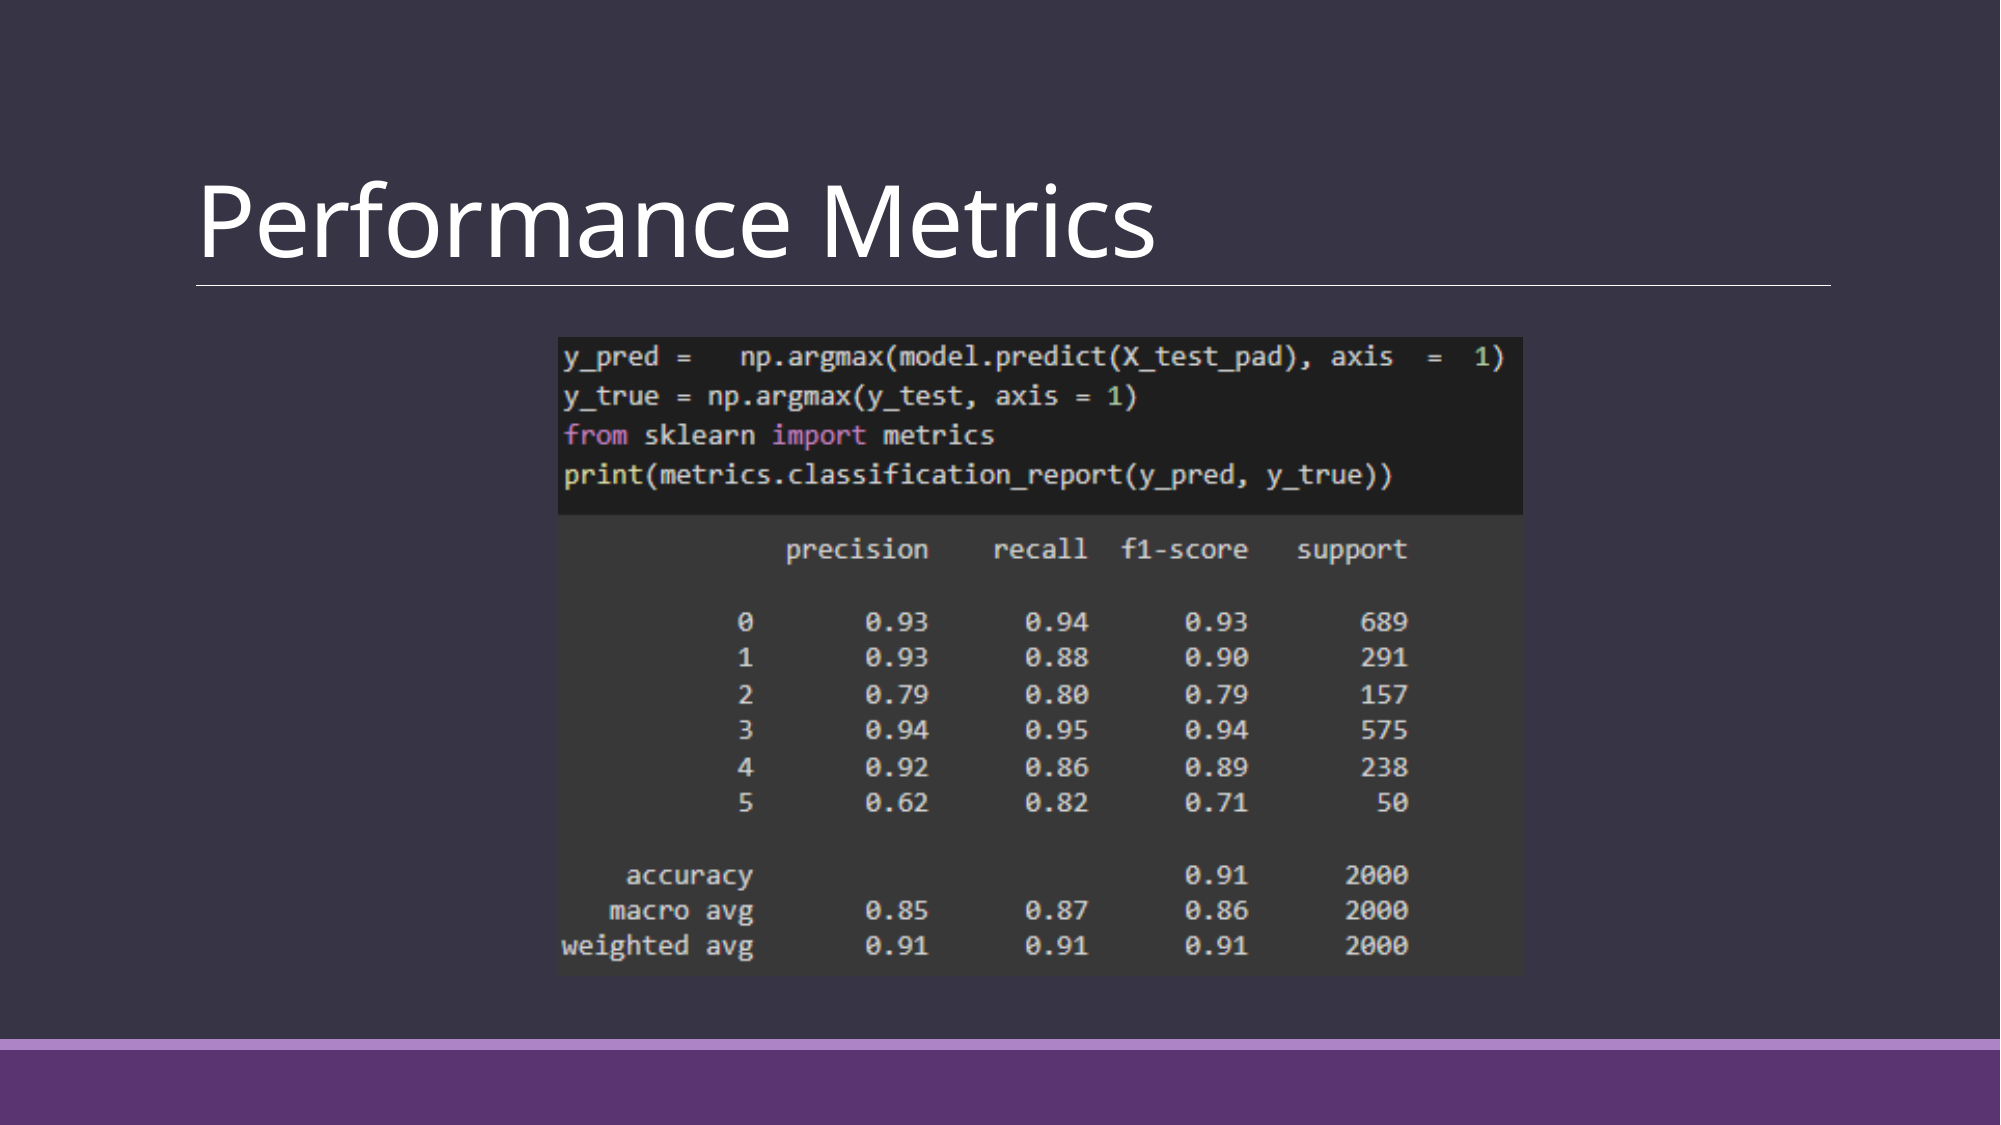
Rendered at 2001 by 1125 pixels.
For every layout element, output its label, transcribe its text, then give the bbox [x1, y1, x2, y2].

title Performance Metrics [180, 47, 1830, 285]
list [558, 336, 1524, 977]
